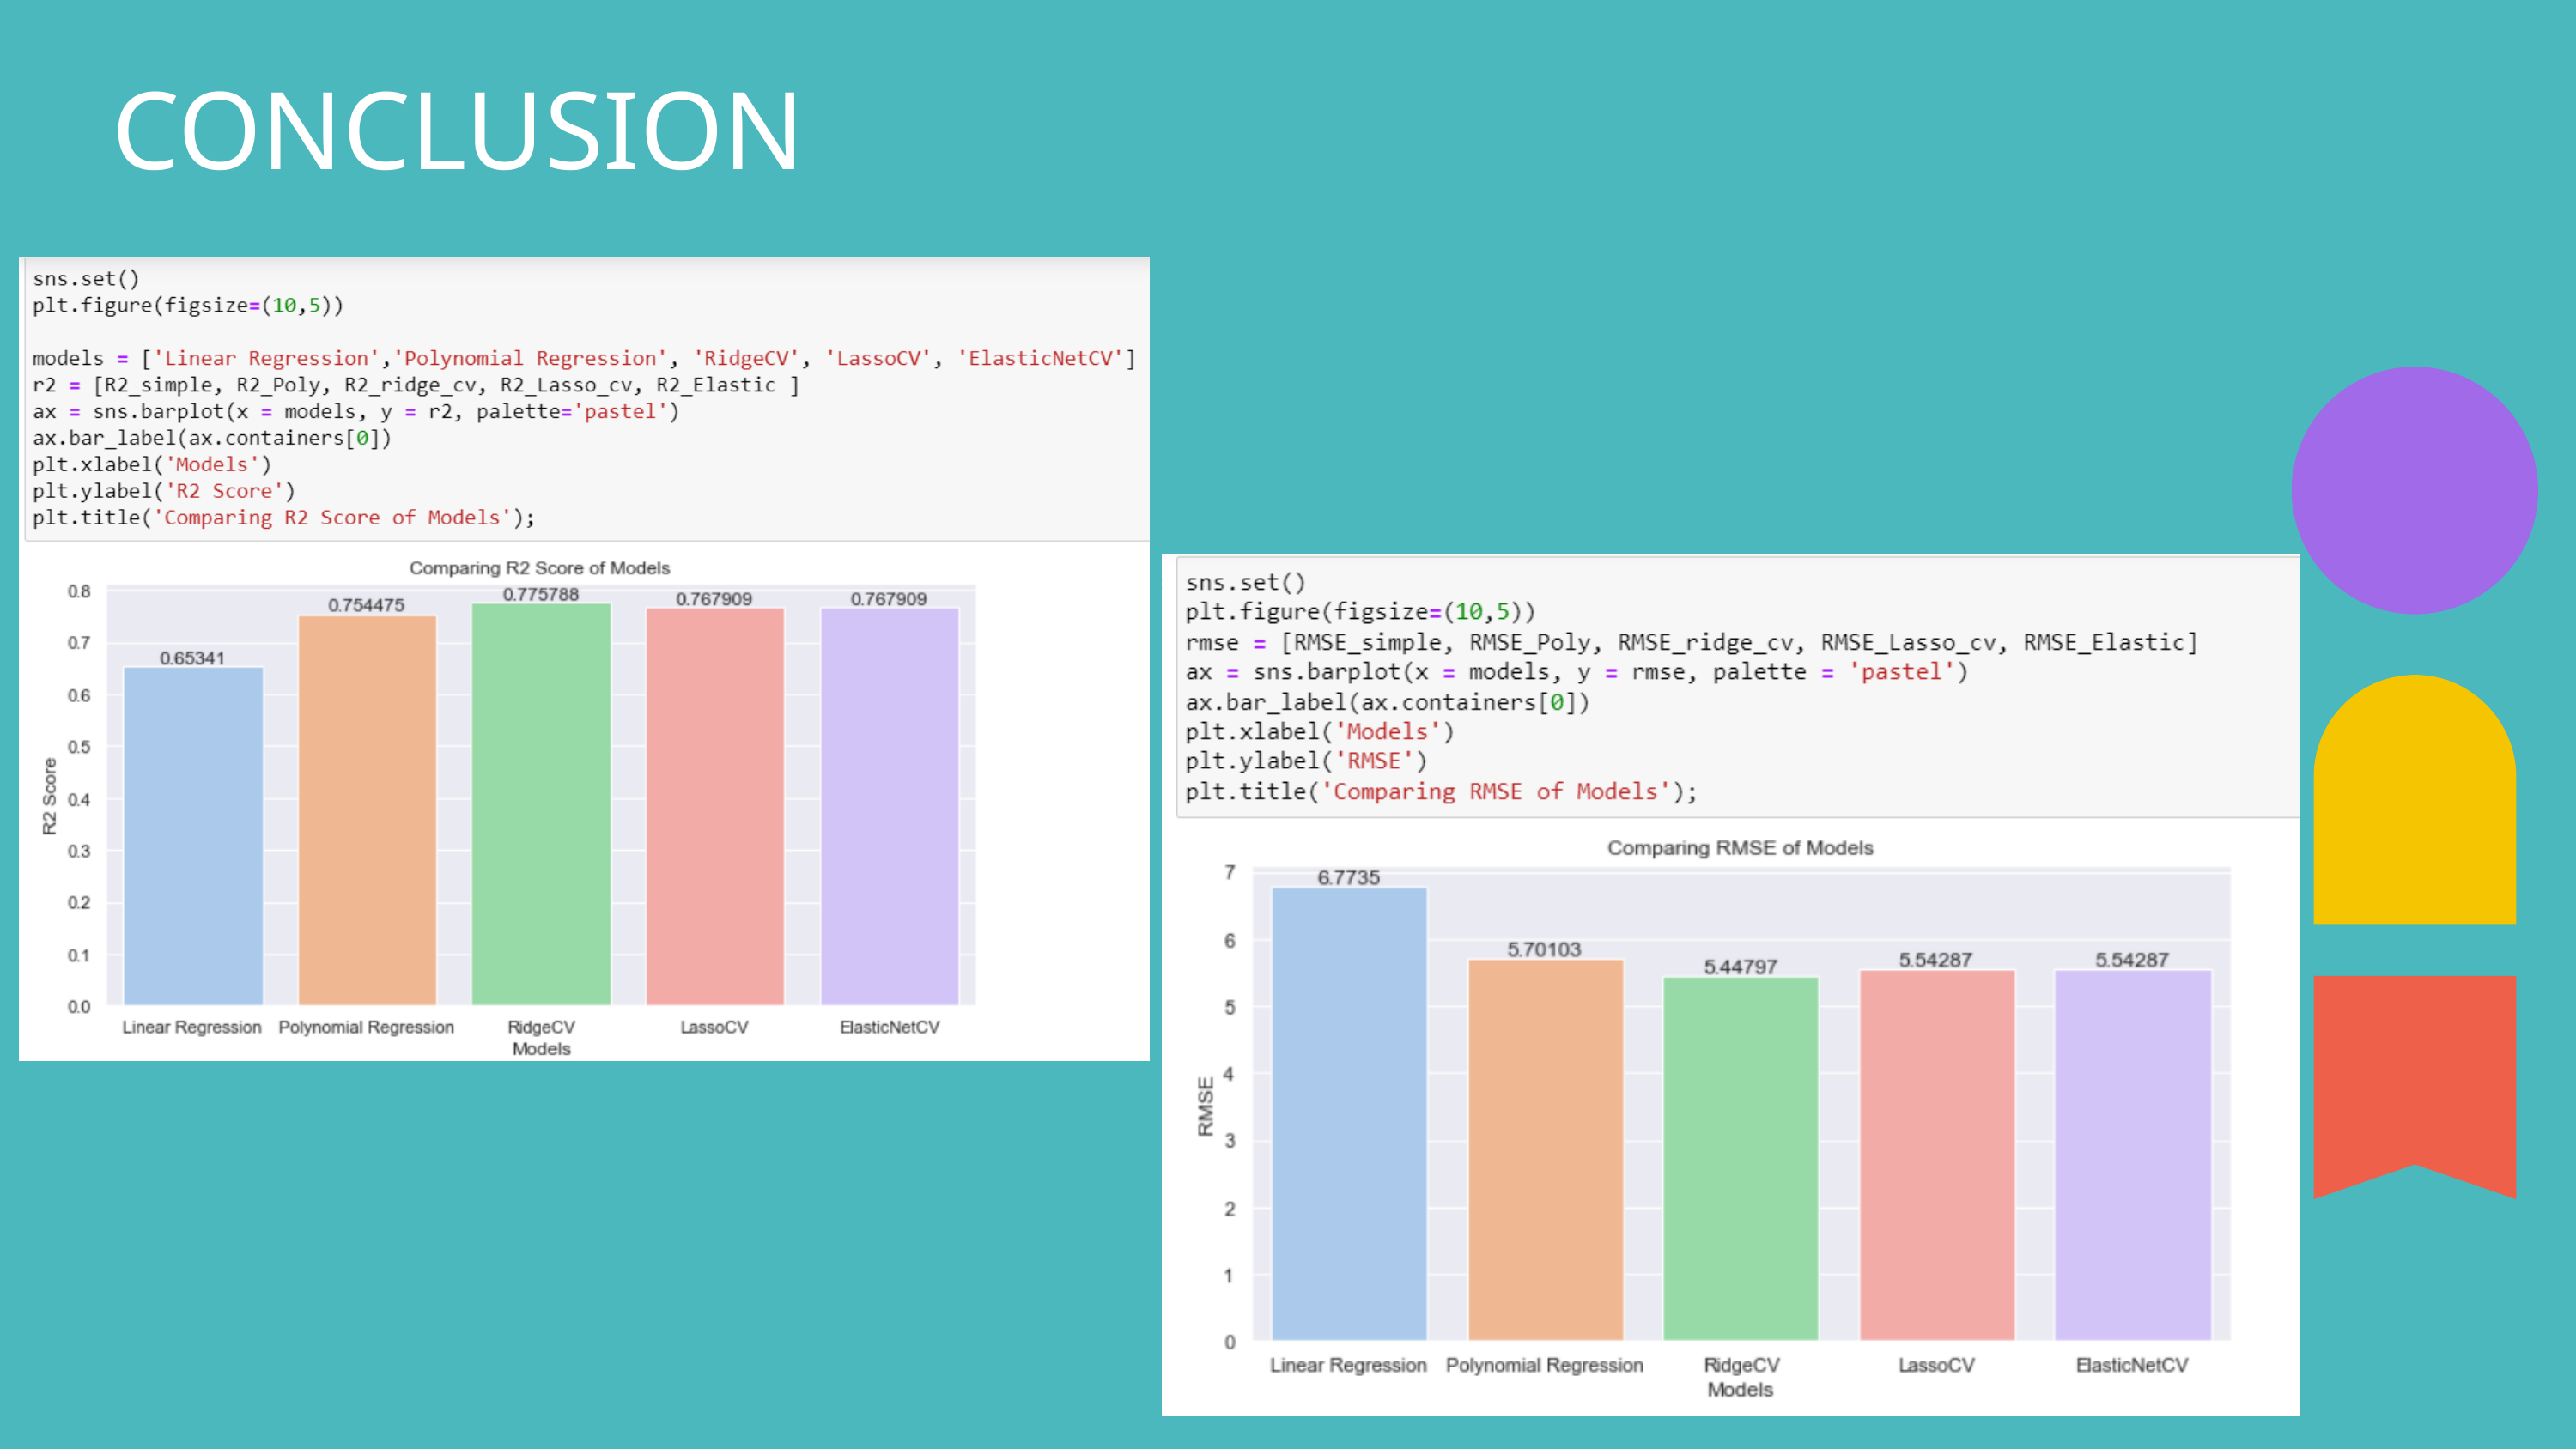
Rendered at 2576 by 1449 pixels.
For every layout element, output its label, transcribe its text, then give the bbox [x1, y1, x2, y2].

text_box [2313, 957, 2517, 1200]
picture [18, 256, 1150, 1062]
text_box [2313, 674, 2517, 925]
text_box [2291, 366, 2539, 615]
picture [1162, 554, 2301, 1416]
text_box CONCLUSION [112, 36, 2132, 191]
